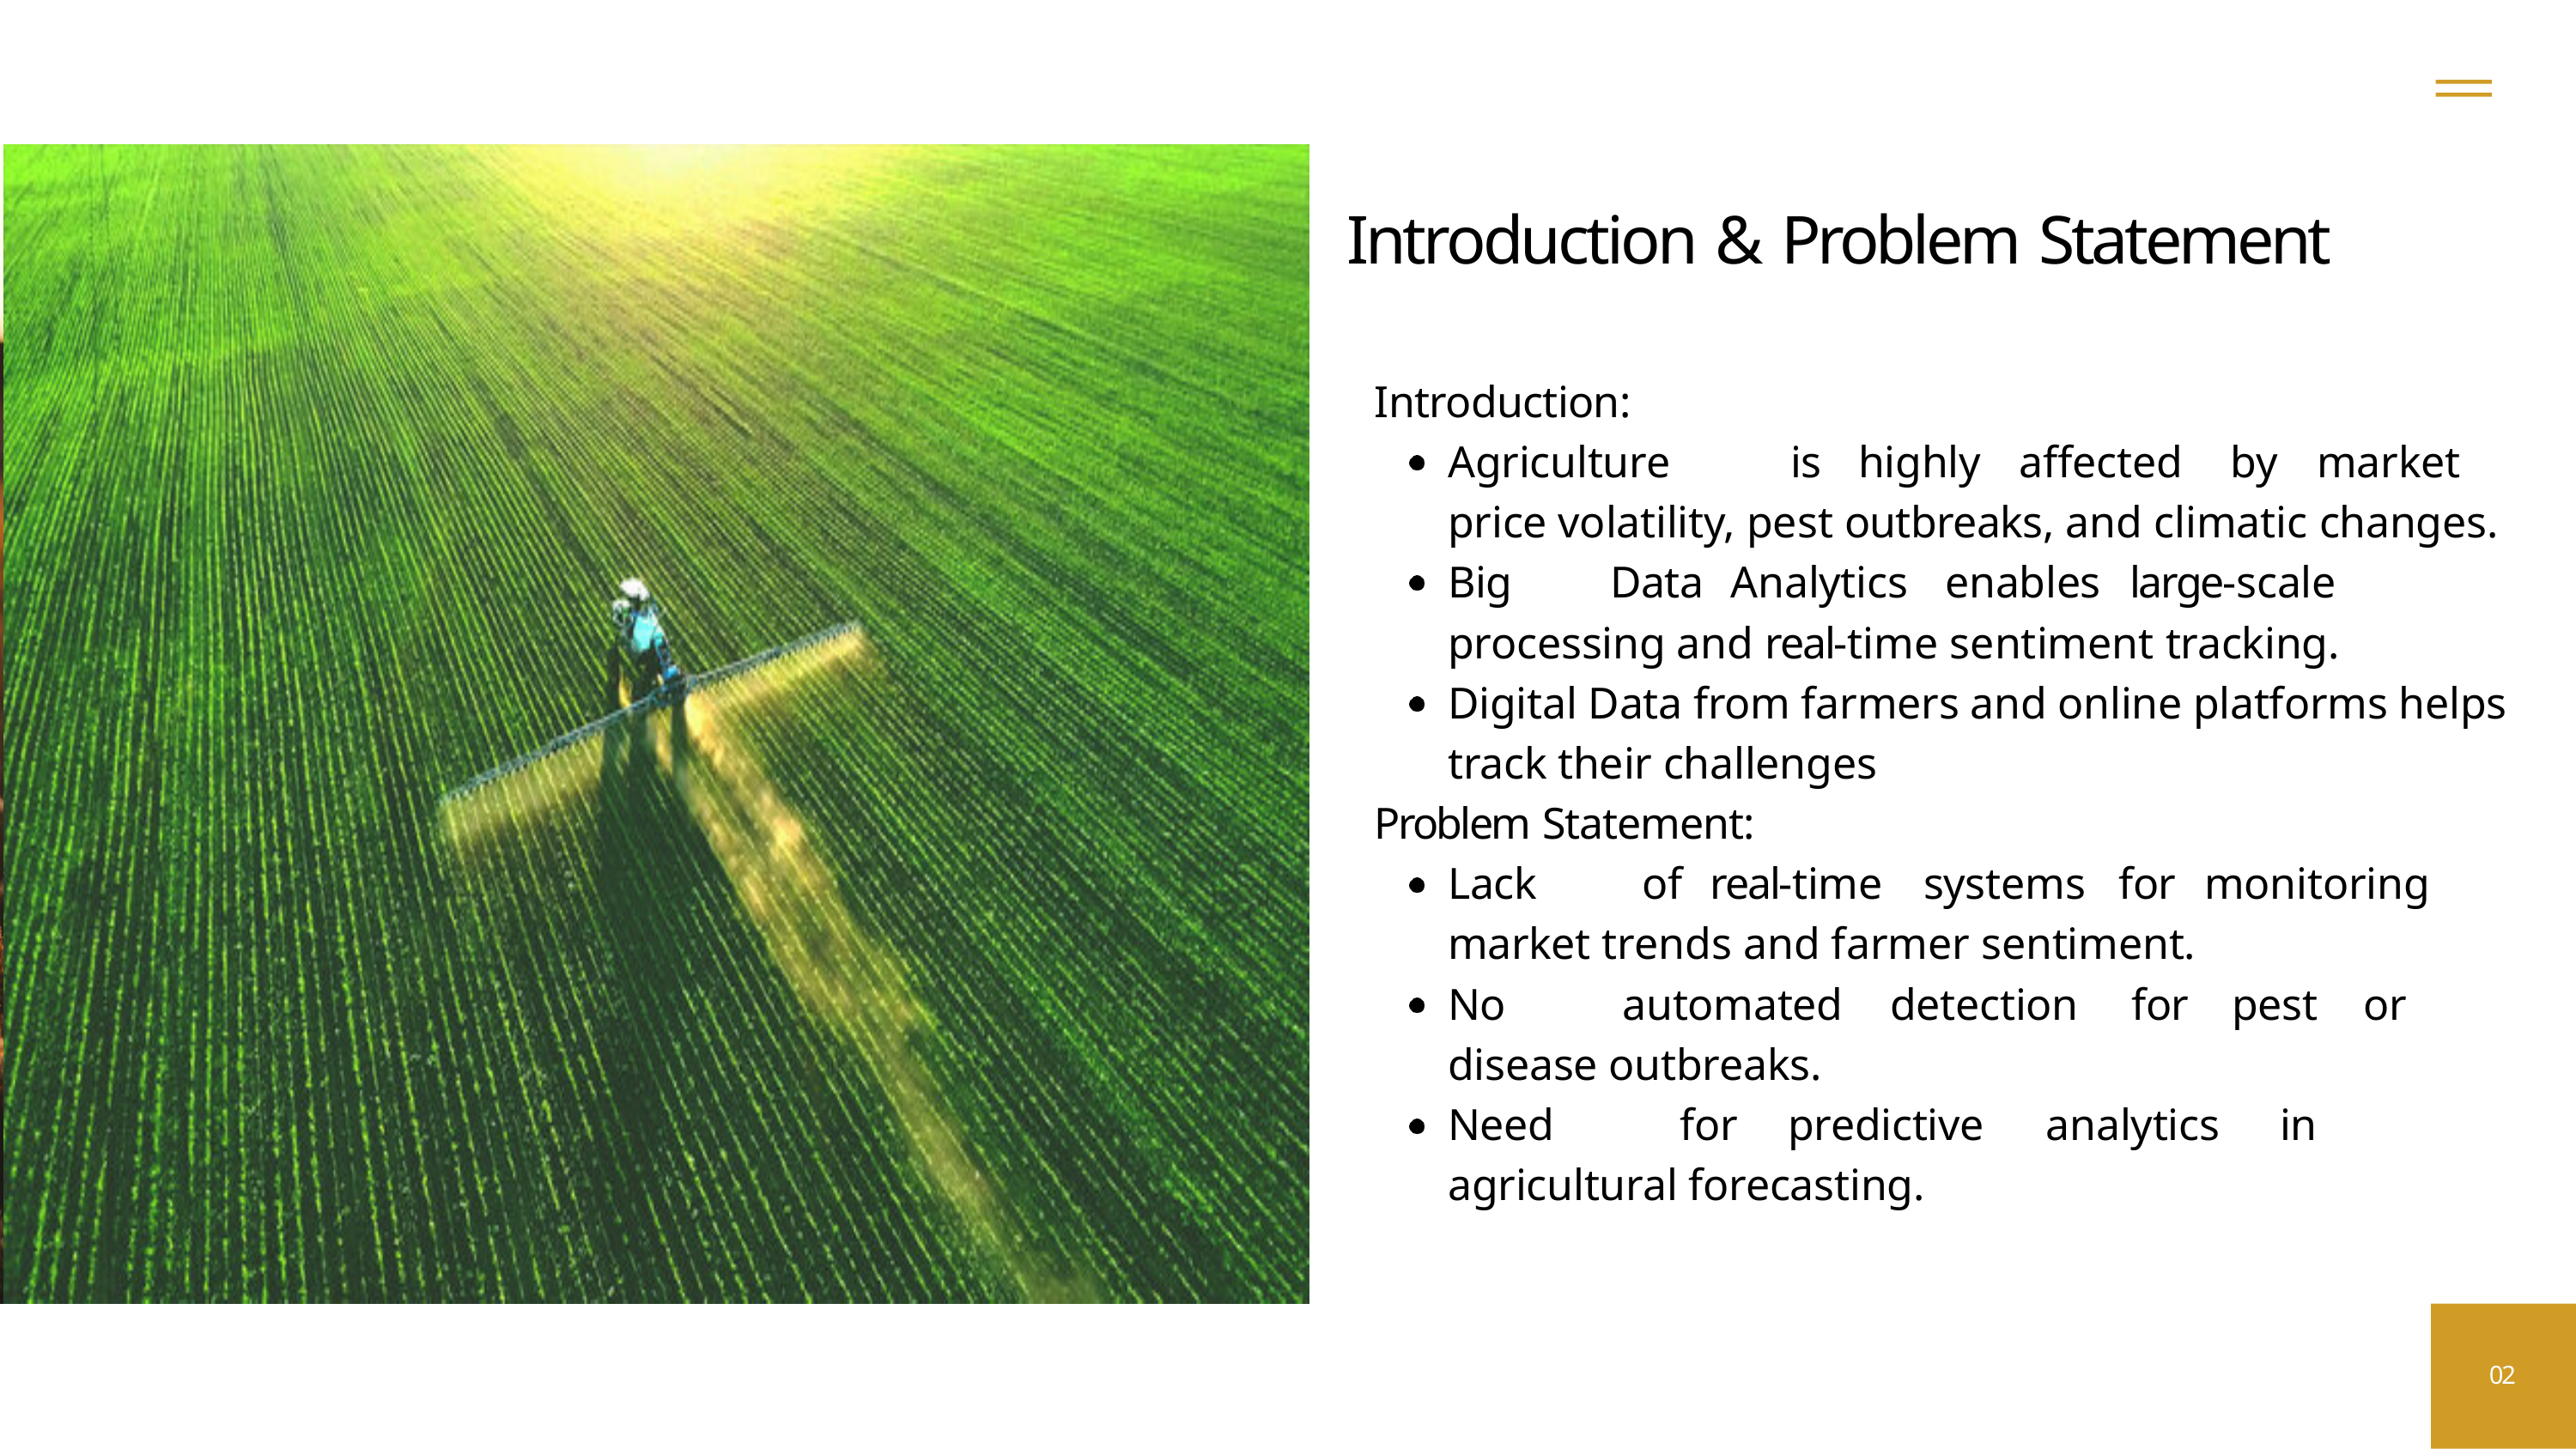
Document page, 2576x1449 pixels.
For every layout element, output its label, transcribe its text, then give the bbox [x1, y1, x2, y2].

picture [1409, 575, 1425, 591]
picture [1409, 696, 1425, 712]
picture [1409, 877, 1425, 893]
text_box Introduction: Agriculture is highly affected by market price volatility, pest outbreaks, and climatic changes. Big Data Analytics enables large-scale processing and real-time sentiment tracking. Digital Data from farmers and online platforms helps track their challenges Problem Statement: Lack of real-time systems for monitoring market trends and farmer sentiment. No automated detection for pest or disease outbreaks. Need for predictive analytics in agricultural forecasting. [1372, 364, 2531, 1210]
picture [1409, 454, 1425, 470]
text_box Introduction & Problem Statement [1345, 196, 2465, 277]
text_box 02 [2487, 1355, 2520, 1390]
picture [0, 144, 1310, 1304]
picture [1409, 997, 1425, 1014]
picture [1409, 1119, 1425, 1134]
